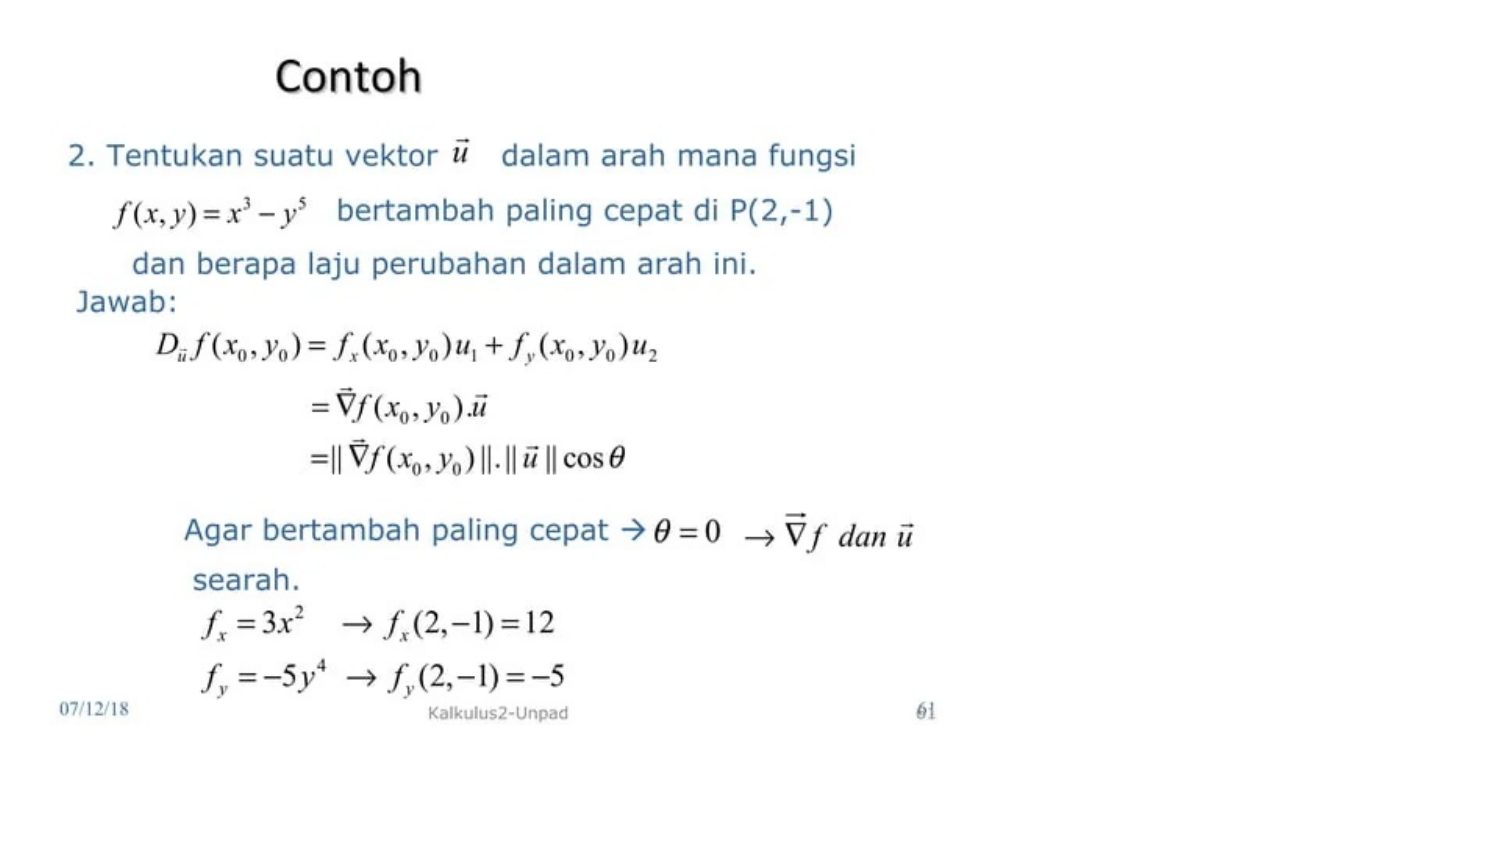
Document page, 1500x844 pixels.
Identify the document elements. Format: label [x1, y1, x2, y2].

picture [0, 0, 997, 748]
